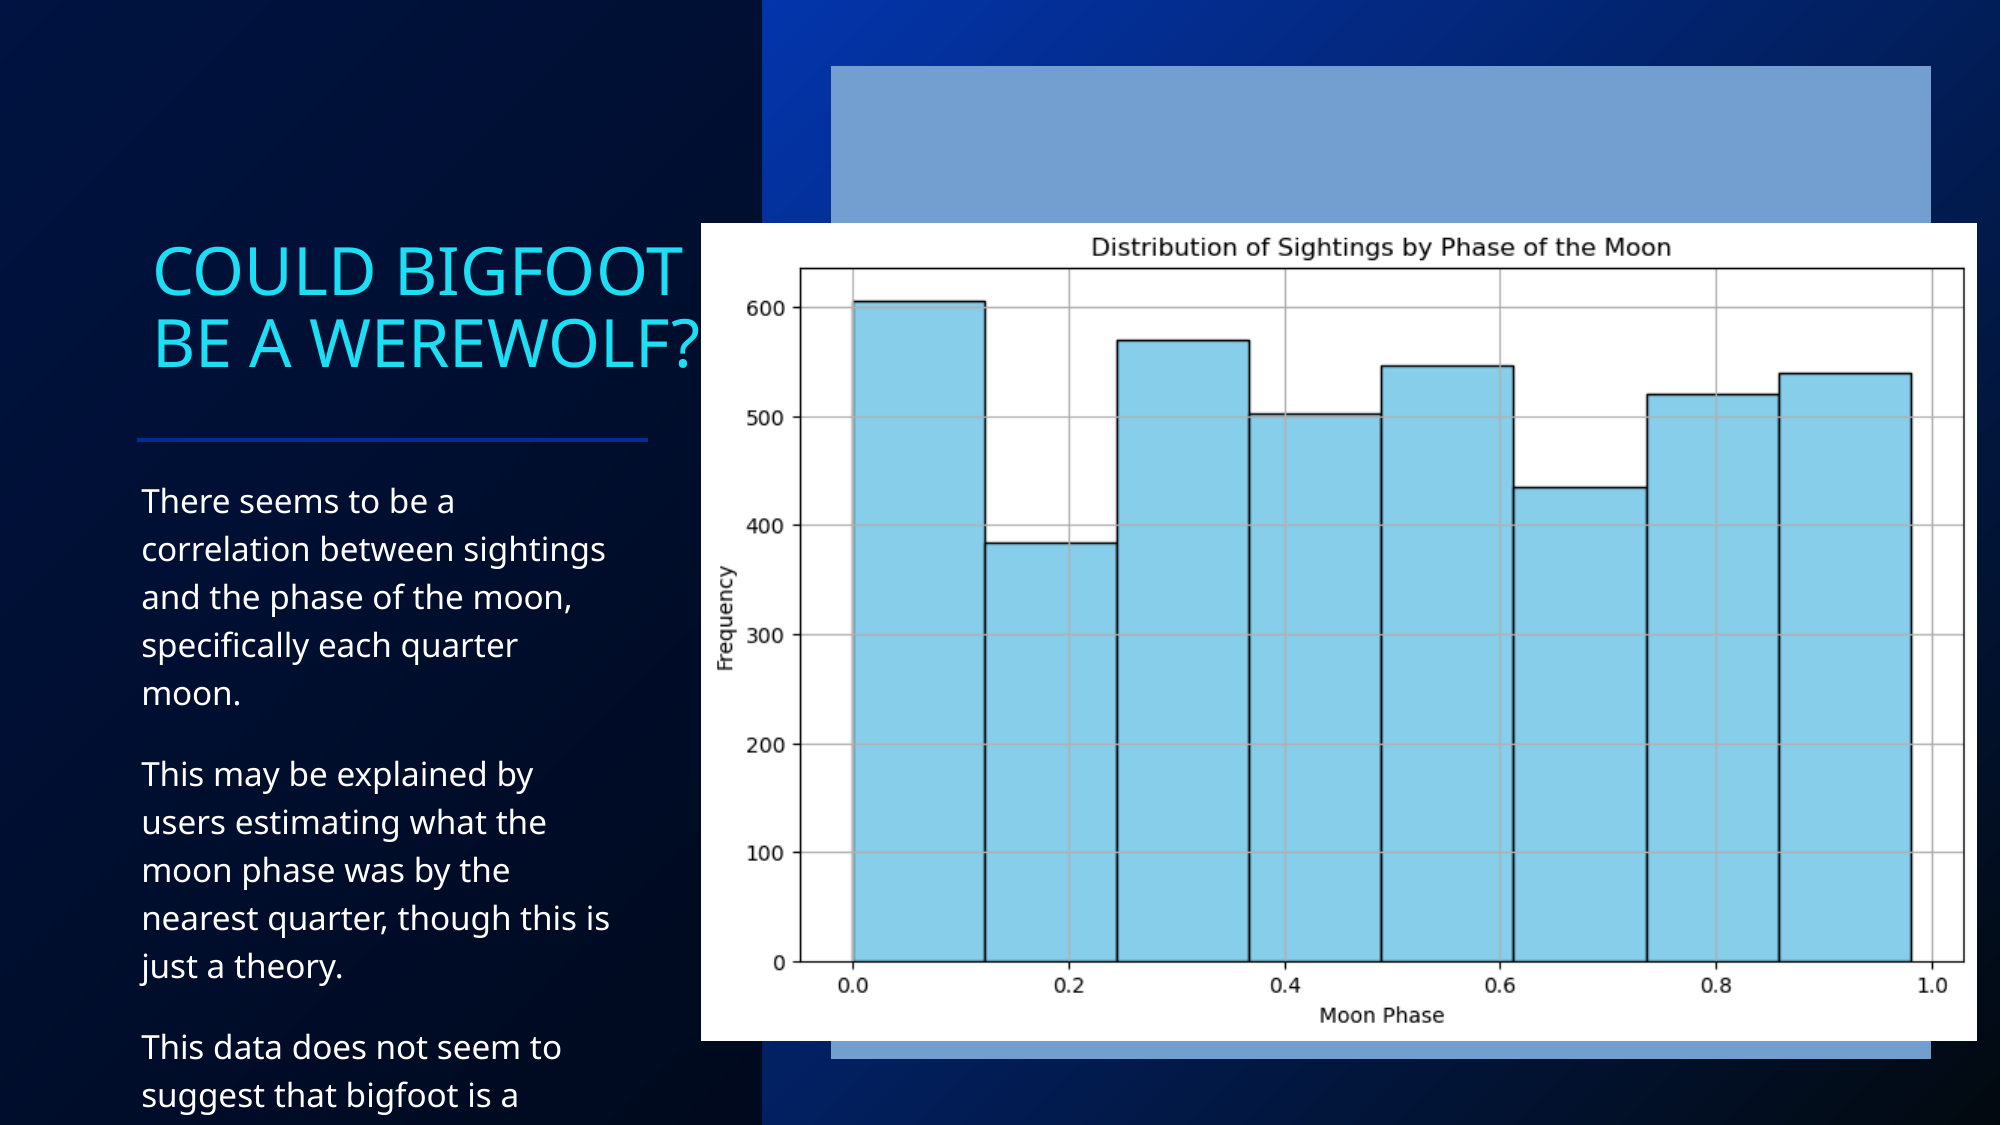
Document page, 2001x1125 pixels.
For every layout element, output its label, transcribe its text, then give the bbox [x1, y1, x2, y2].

title Could Bigfoot be a Werewolf? [137, 28, 750, 390]
list There seems to be a correlation between sightings and the phase of the moon, specifically each quarter moon. This may be explained by users estimating what the moon phase was by the nearest quarter, though this is just a theory. This data does not seem to suggest that bigfoot is a werewolf, unfortunately. [126, 465, 637, 966]
picture [701, 223, 1977, 1041]
